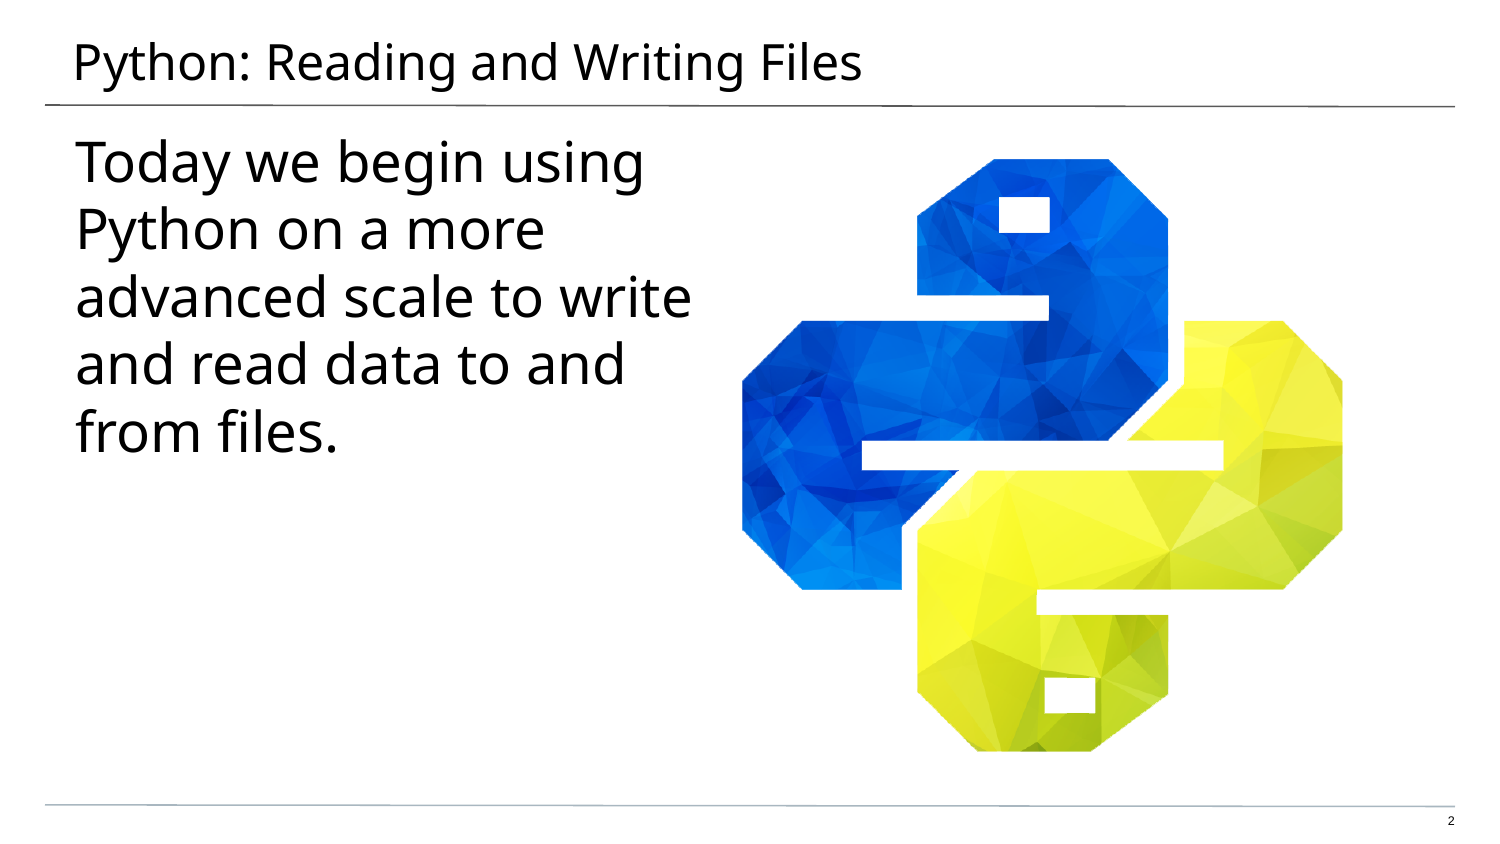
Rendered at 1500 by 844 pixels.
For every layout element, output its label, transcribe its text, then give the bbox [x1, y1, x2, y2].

picture [715, 129, 1372, 765]
subtitle Today we begin using Python on a more advanced scale to write and read data to and from files. [0, 110, 776, 473]
slide_number ‹#› [1412, 813, 1455, 831]
title Python: Reading and Writing Files [0, 0, 1500, 88]
